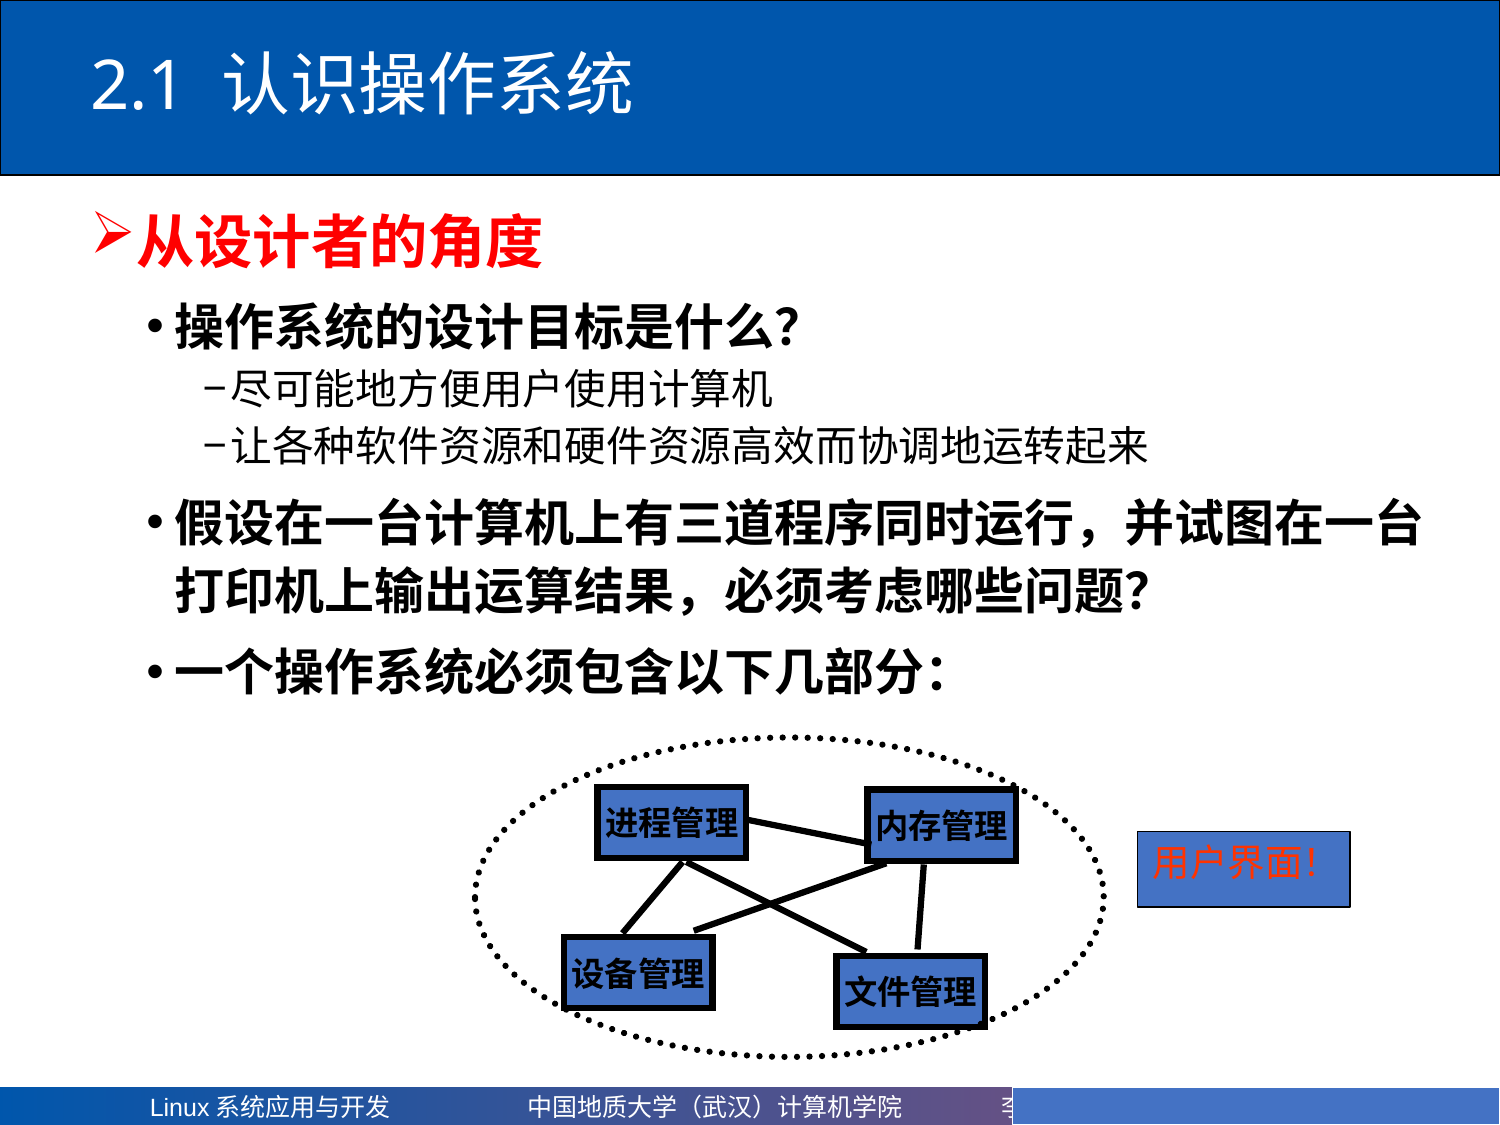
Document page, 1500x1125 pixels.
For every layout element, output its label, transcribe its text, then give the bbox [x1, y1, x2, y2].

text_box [474, 737, 1104, 1057]
title 2.1 认识操作系统 [75, 12, 1388, 163]
list 从设计者的角度 操作系统的设计目标是什么？ 尽可能地方便用户使用计算机 让各种软件资源和硬件资源高效而协调地运转起来 假设在一台计算机上有三道程序同时运行，并试图在一台打印机上输出运算结果，必须考虑哪些问题？ 一个操作系统必须包含以下几部分： [75, 187, 1483, 1100]
text_box 用户界面！ [1137, 831, 1350, 907]
